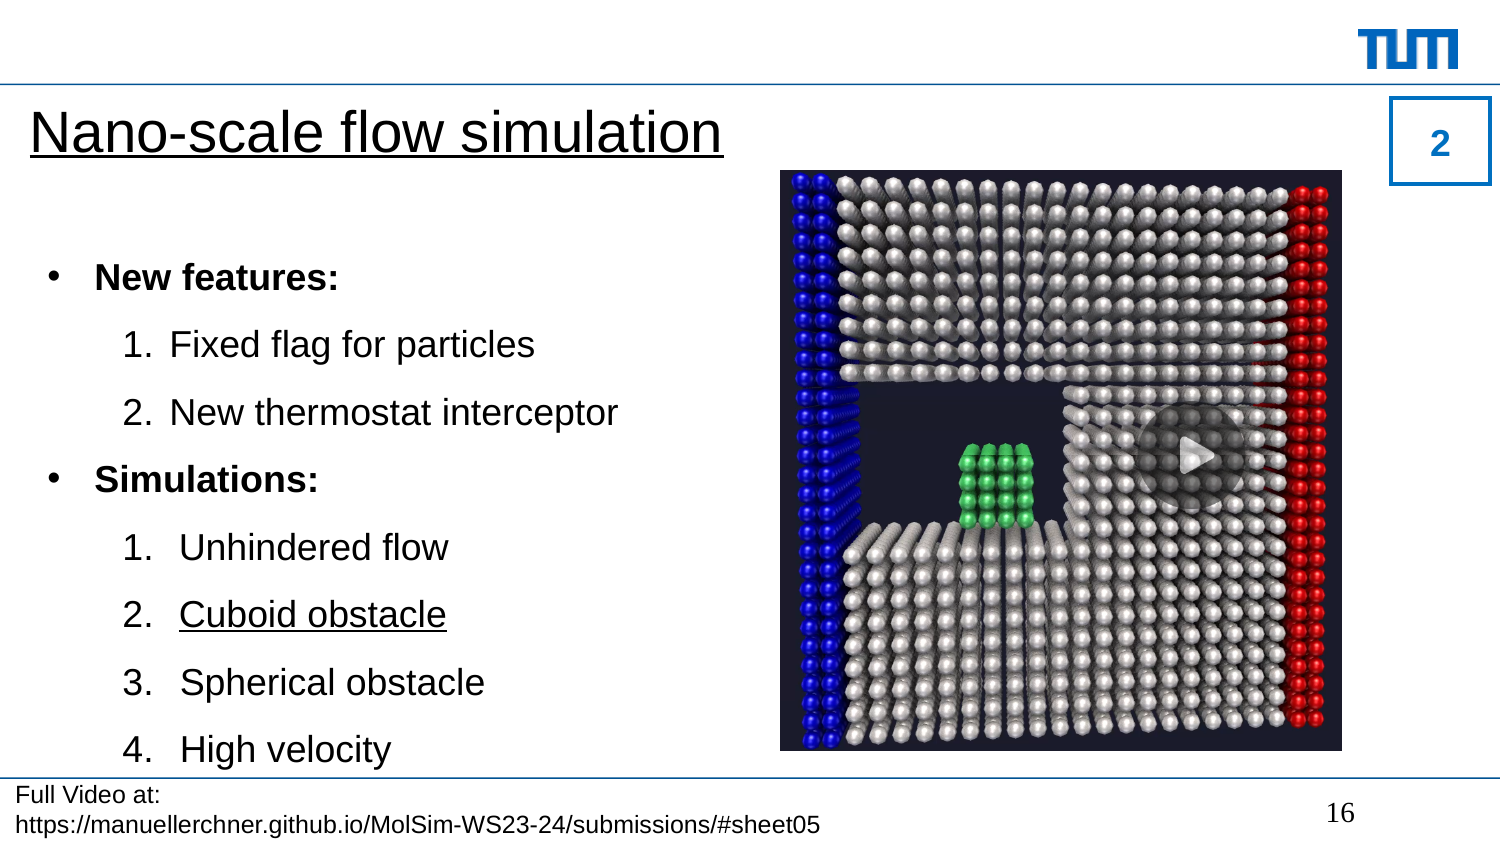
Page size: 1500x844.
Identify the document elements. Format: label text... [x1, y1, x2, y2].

picture [1358, 29, 1458, 69]
title Nano-scale flow simulation [29, 89, 1477, 178]
text_box 2 [1389, 96, 1492, 186]
text_box Full Video at: https://manuellerchner.github.io/MolSim-WS23-24/submissions/#sheet05 [0, 770, 1006, 844]
picture [779, 170, 1342, 752]
text_box New features: Fixed flag for particles New thermostat interceptor Simulations: Unhindered flow Cuboid obstacle Spherical obstacle High velocity [32, 222, 635, 770]
